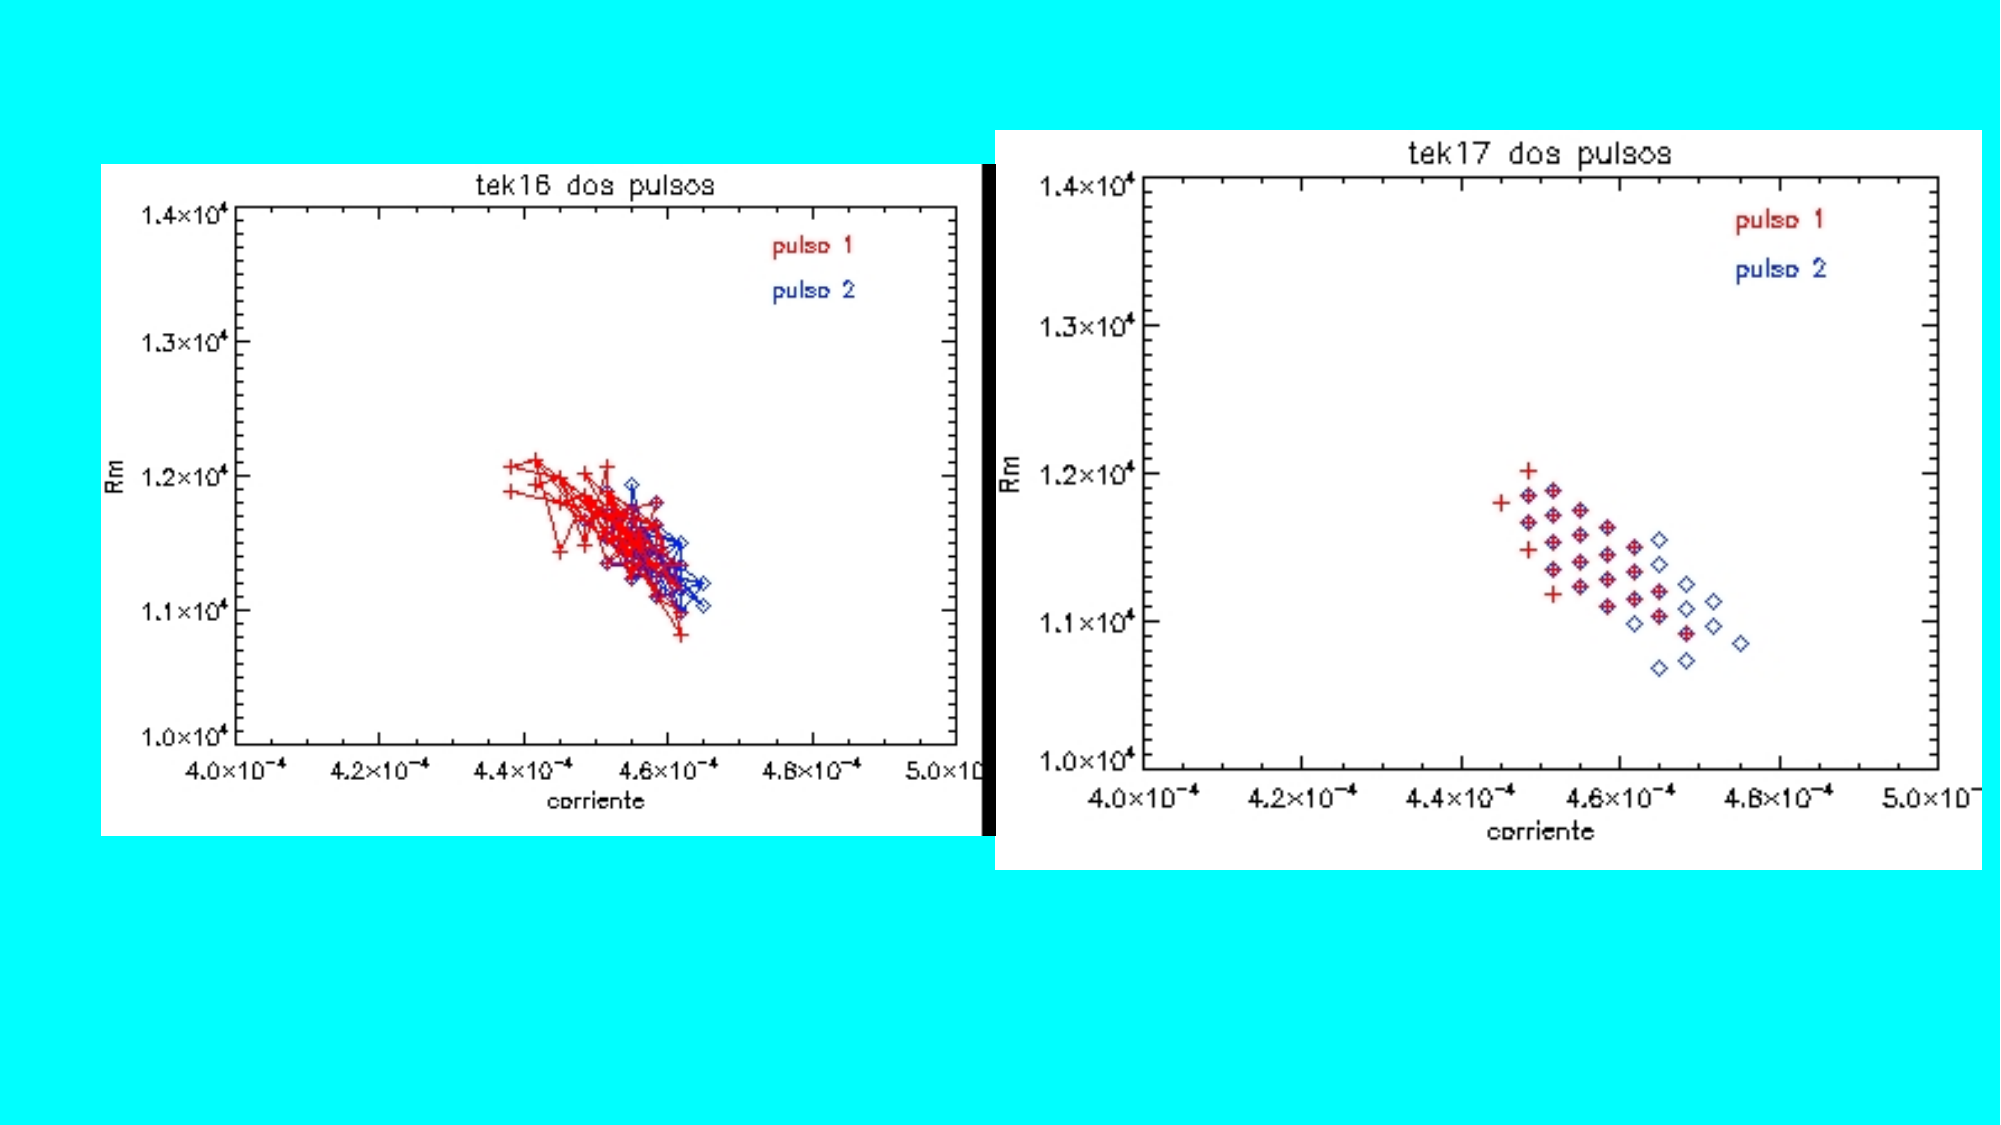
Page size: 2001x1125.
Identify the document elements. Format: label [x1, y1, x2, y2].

picture [101, 130, 1982, 870]
